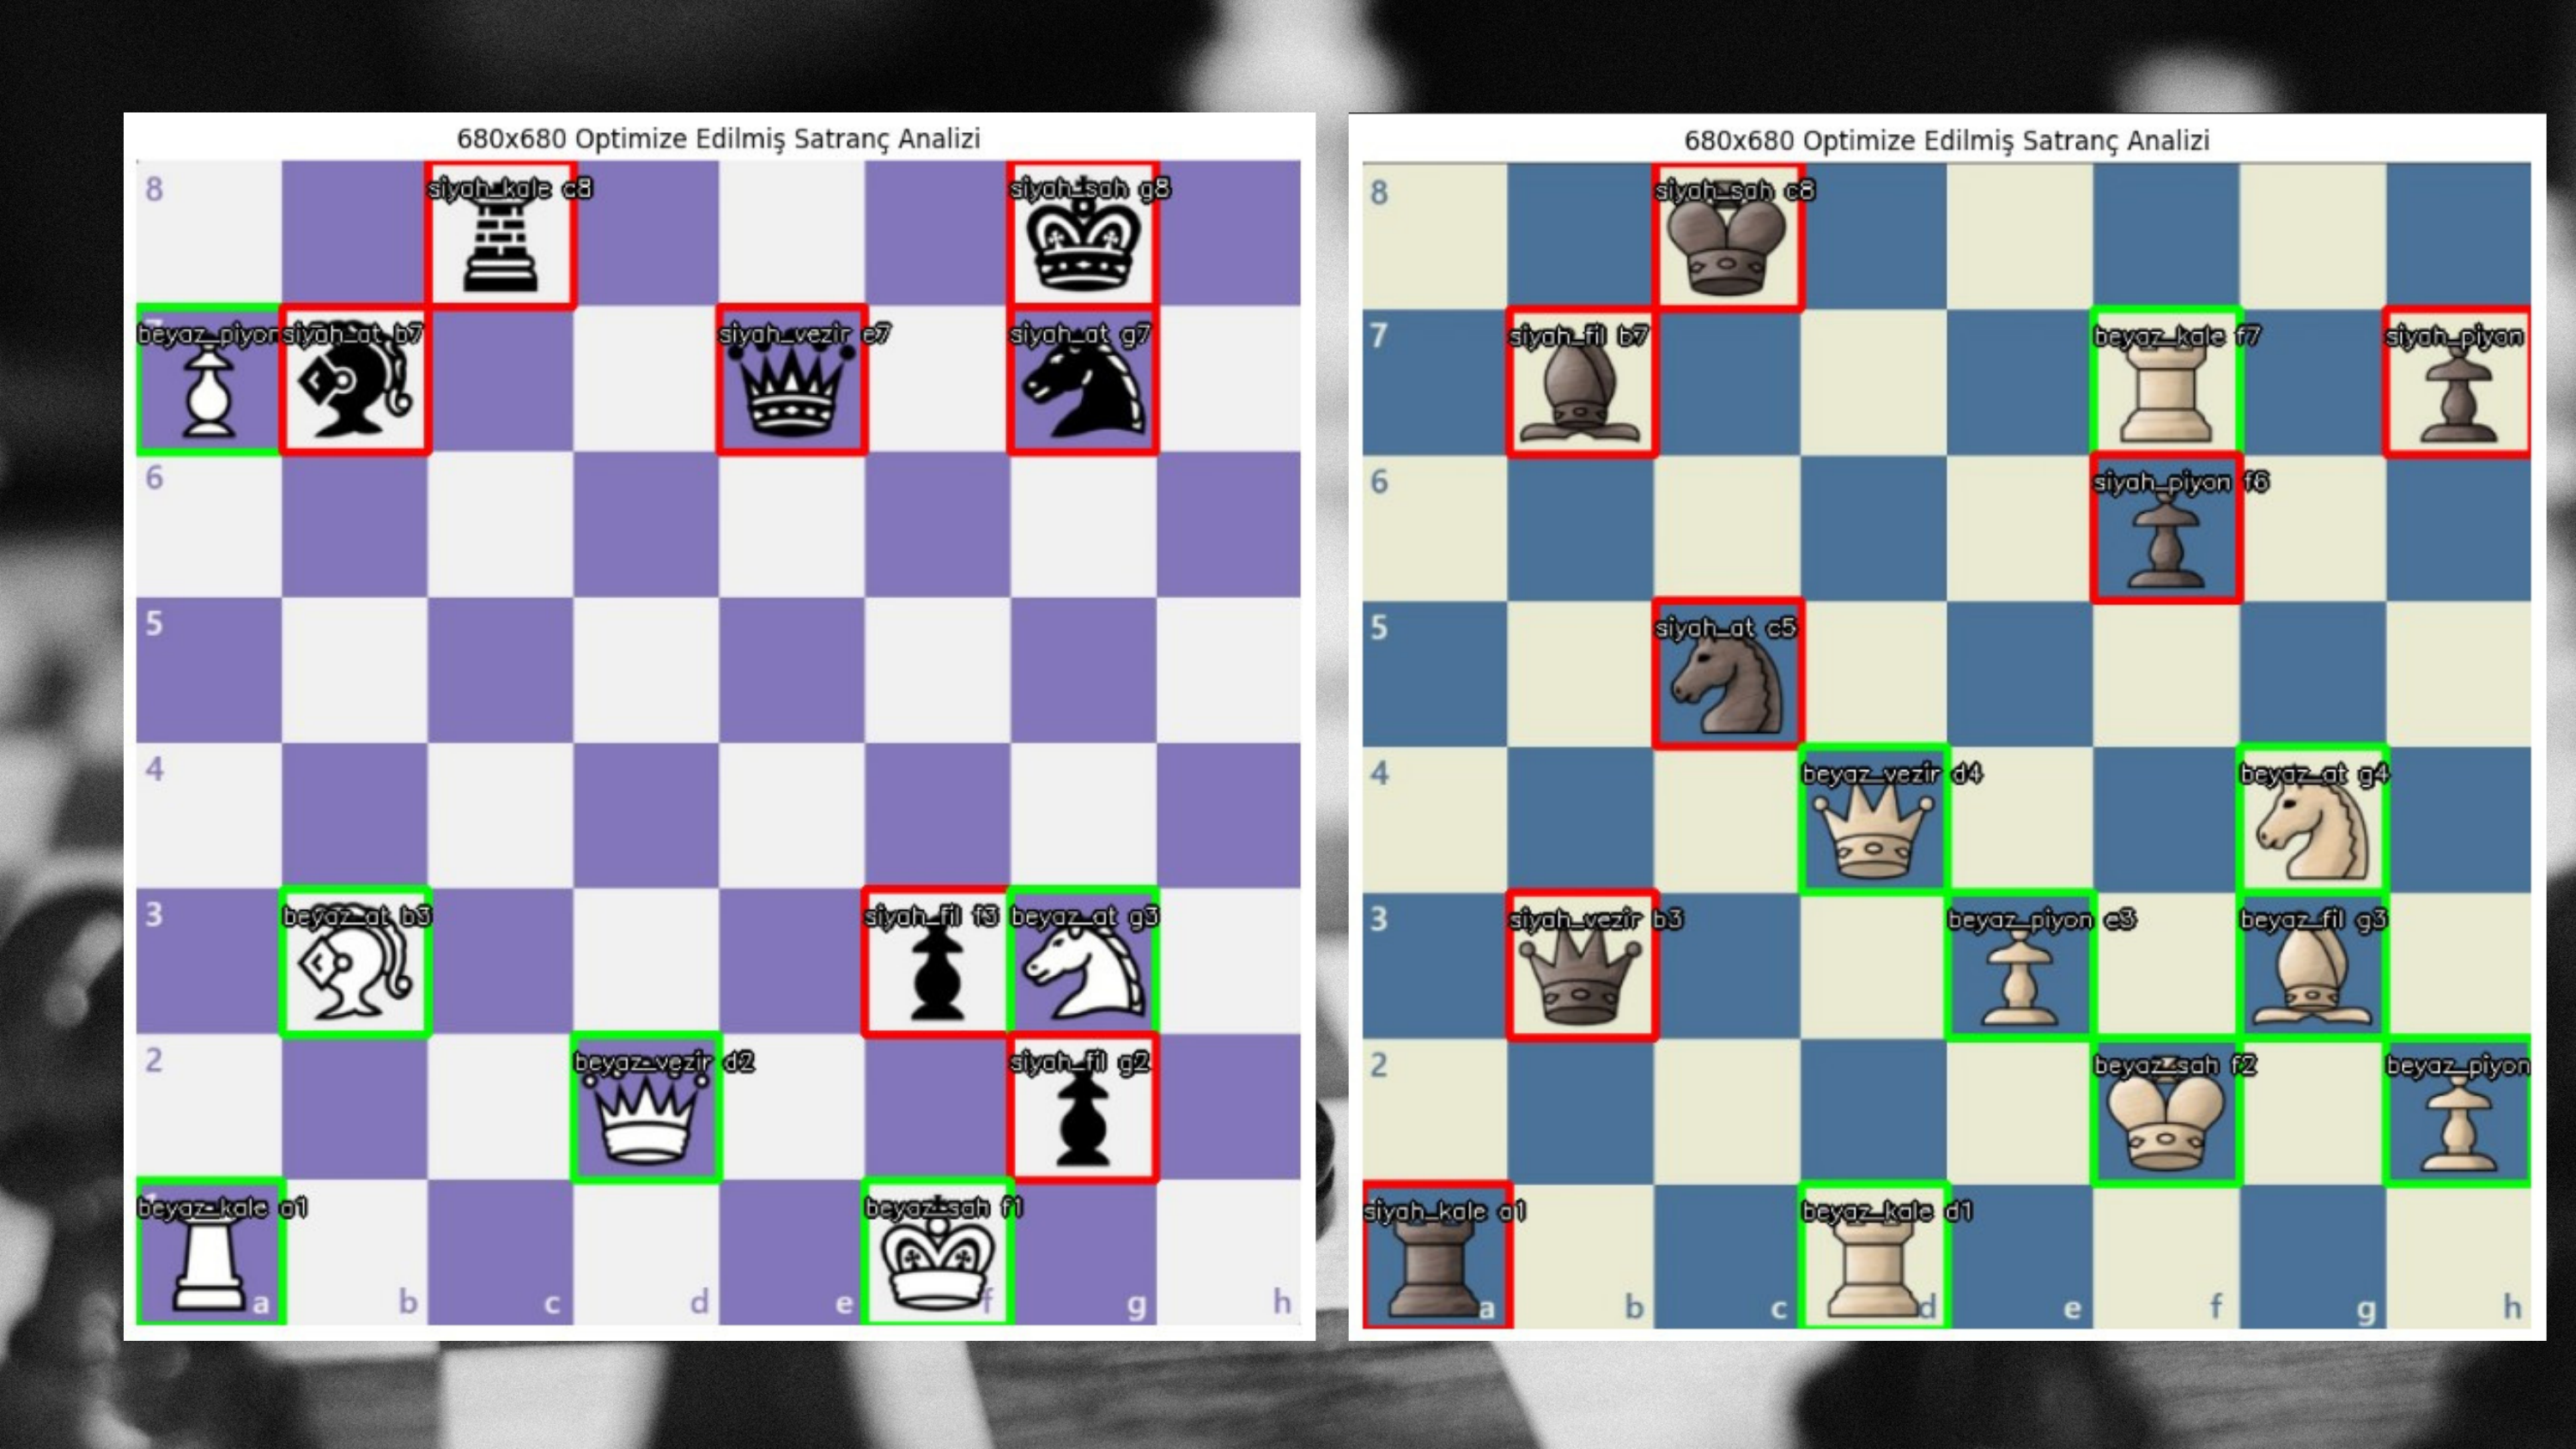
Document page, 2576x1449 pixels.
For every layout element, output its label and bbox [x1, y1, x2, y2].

text_box [0, 0, 2576, 1449]
text_box [123, 112, 1316, 1341]
text_box [1348, 112, 2547, 1341]
